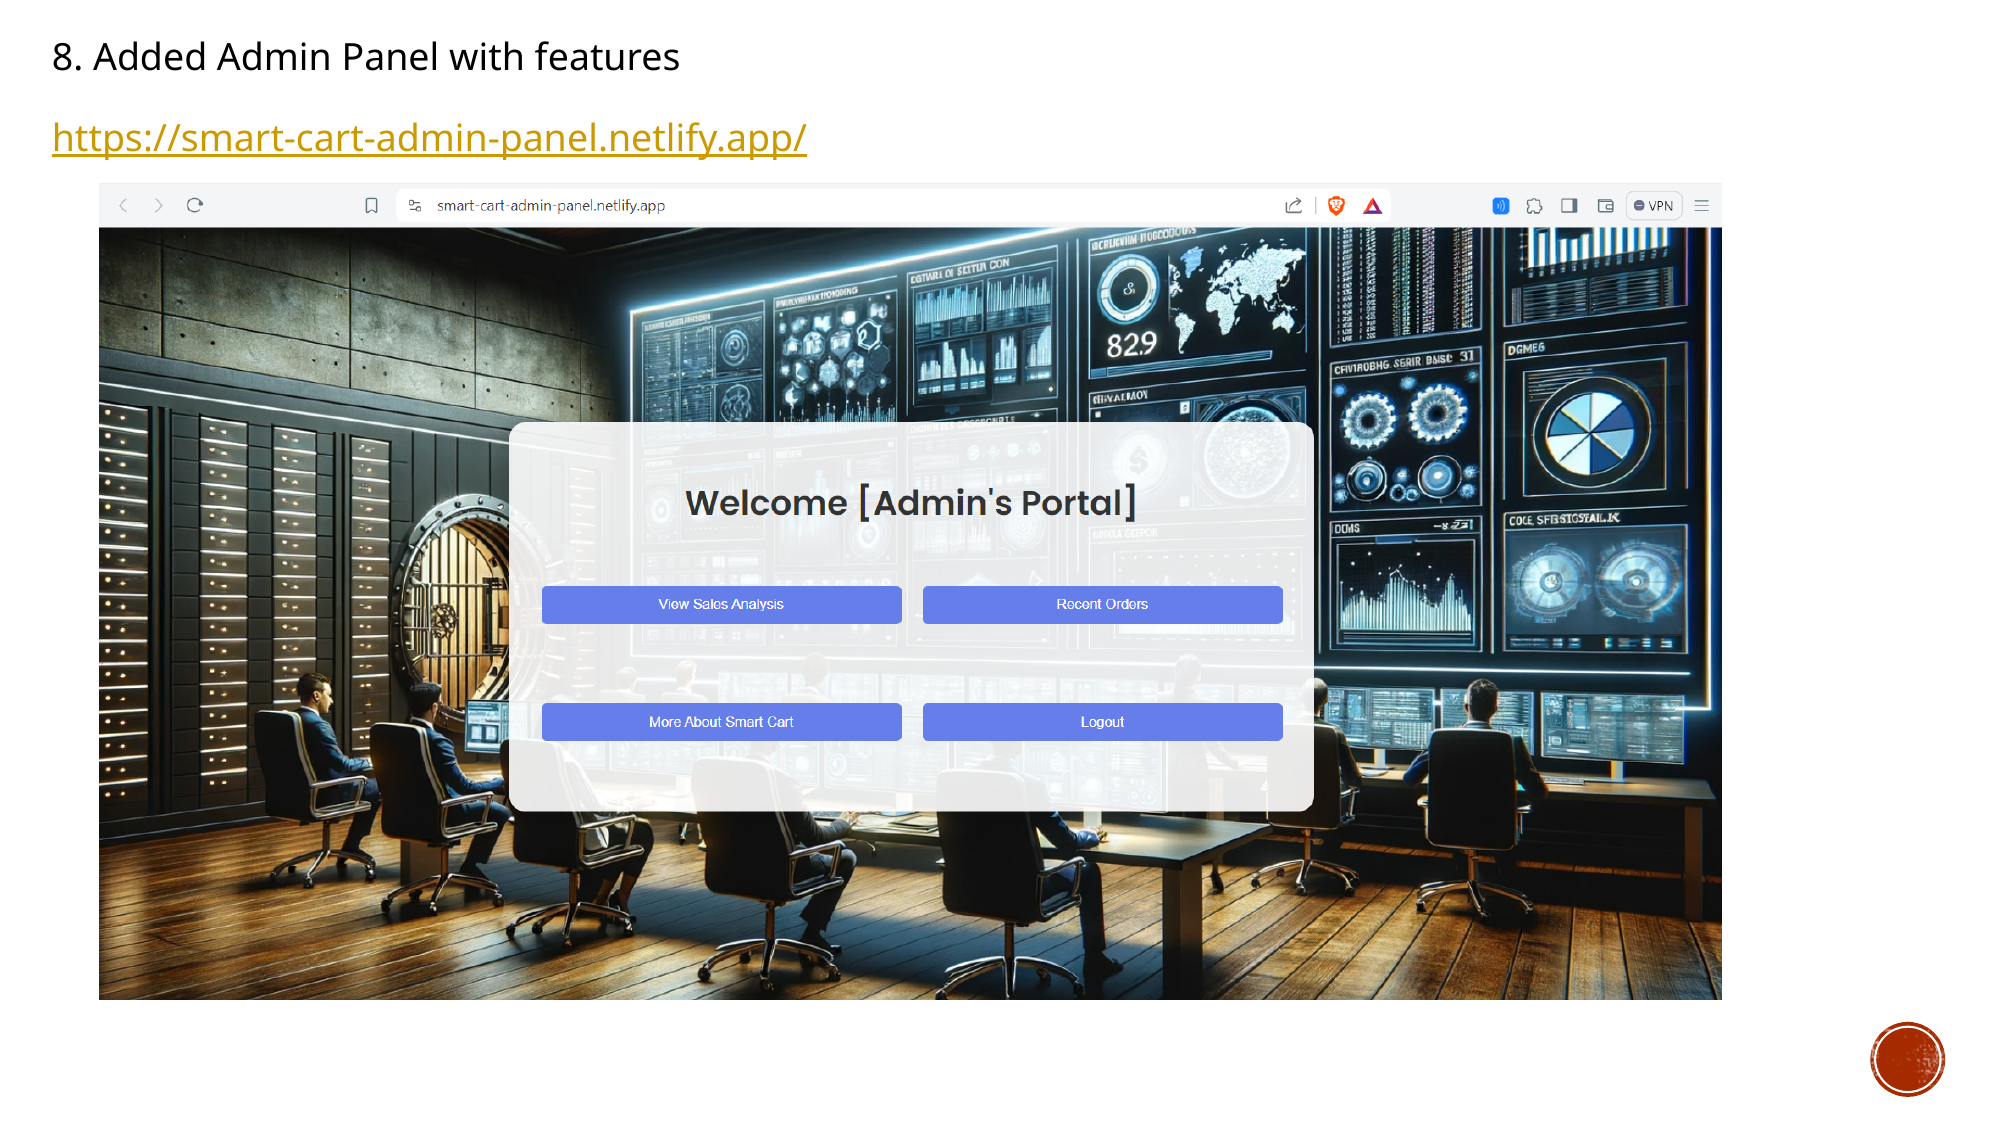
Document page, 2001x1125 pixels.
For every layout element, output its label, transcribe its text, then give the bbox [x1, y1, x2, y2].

text_box https://smart-cart-admin-panel.netlify.app/ [37, 106, 1038, 173]
text_box 8. Added Admin Panel with features [37, 25, 1038, 106]
picture [99, 183, 1722, 1000]
